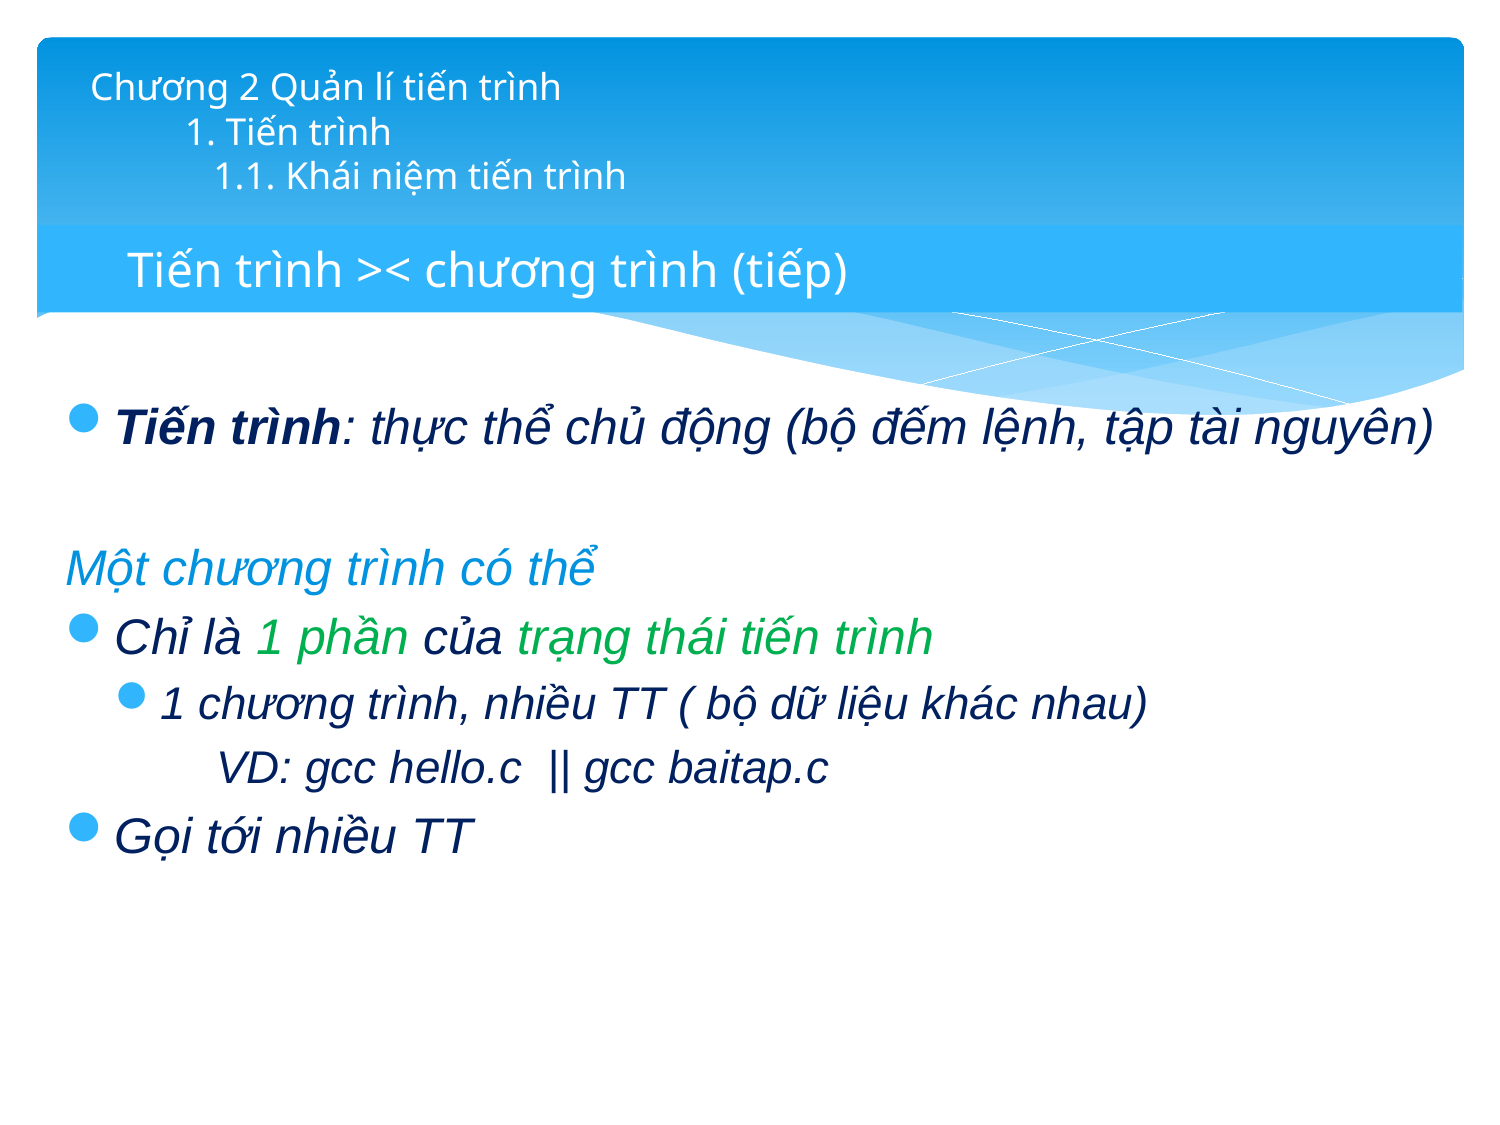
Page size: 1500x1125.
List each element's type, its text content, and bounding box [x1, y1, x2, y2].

title Chương 2 Quản lí tiến trình 1. Tiến trình 1.1. Khái niệm tiến trình [75, 55, 1425, 224]
text_box Tiến trình >< chương trình (tiếp) [36, 224, 1464, 314]
list Tiến trình: thực thể chủ động (bộ đếm lệnh, tập tài nguyên) Một chương trình có thể Chỉ là 1 phần của trạng thái tiến trình 1 chương trình, nhiều TT ( bộ dữ liệu khác nhau) VD: gcc hello.c || gcc baitap.c Gọi tới nhiều TT [50, 387, 1463, 963]
